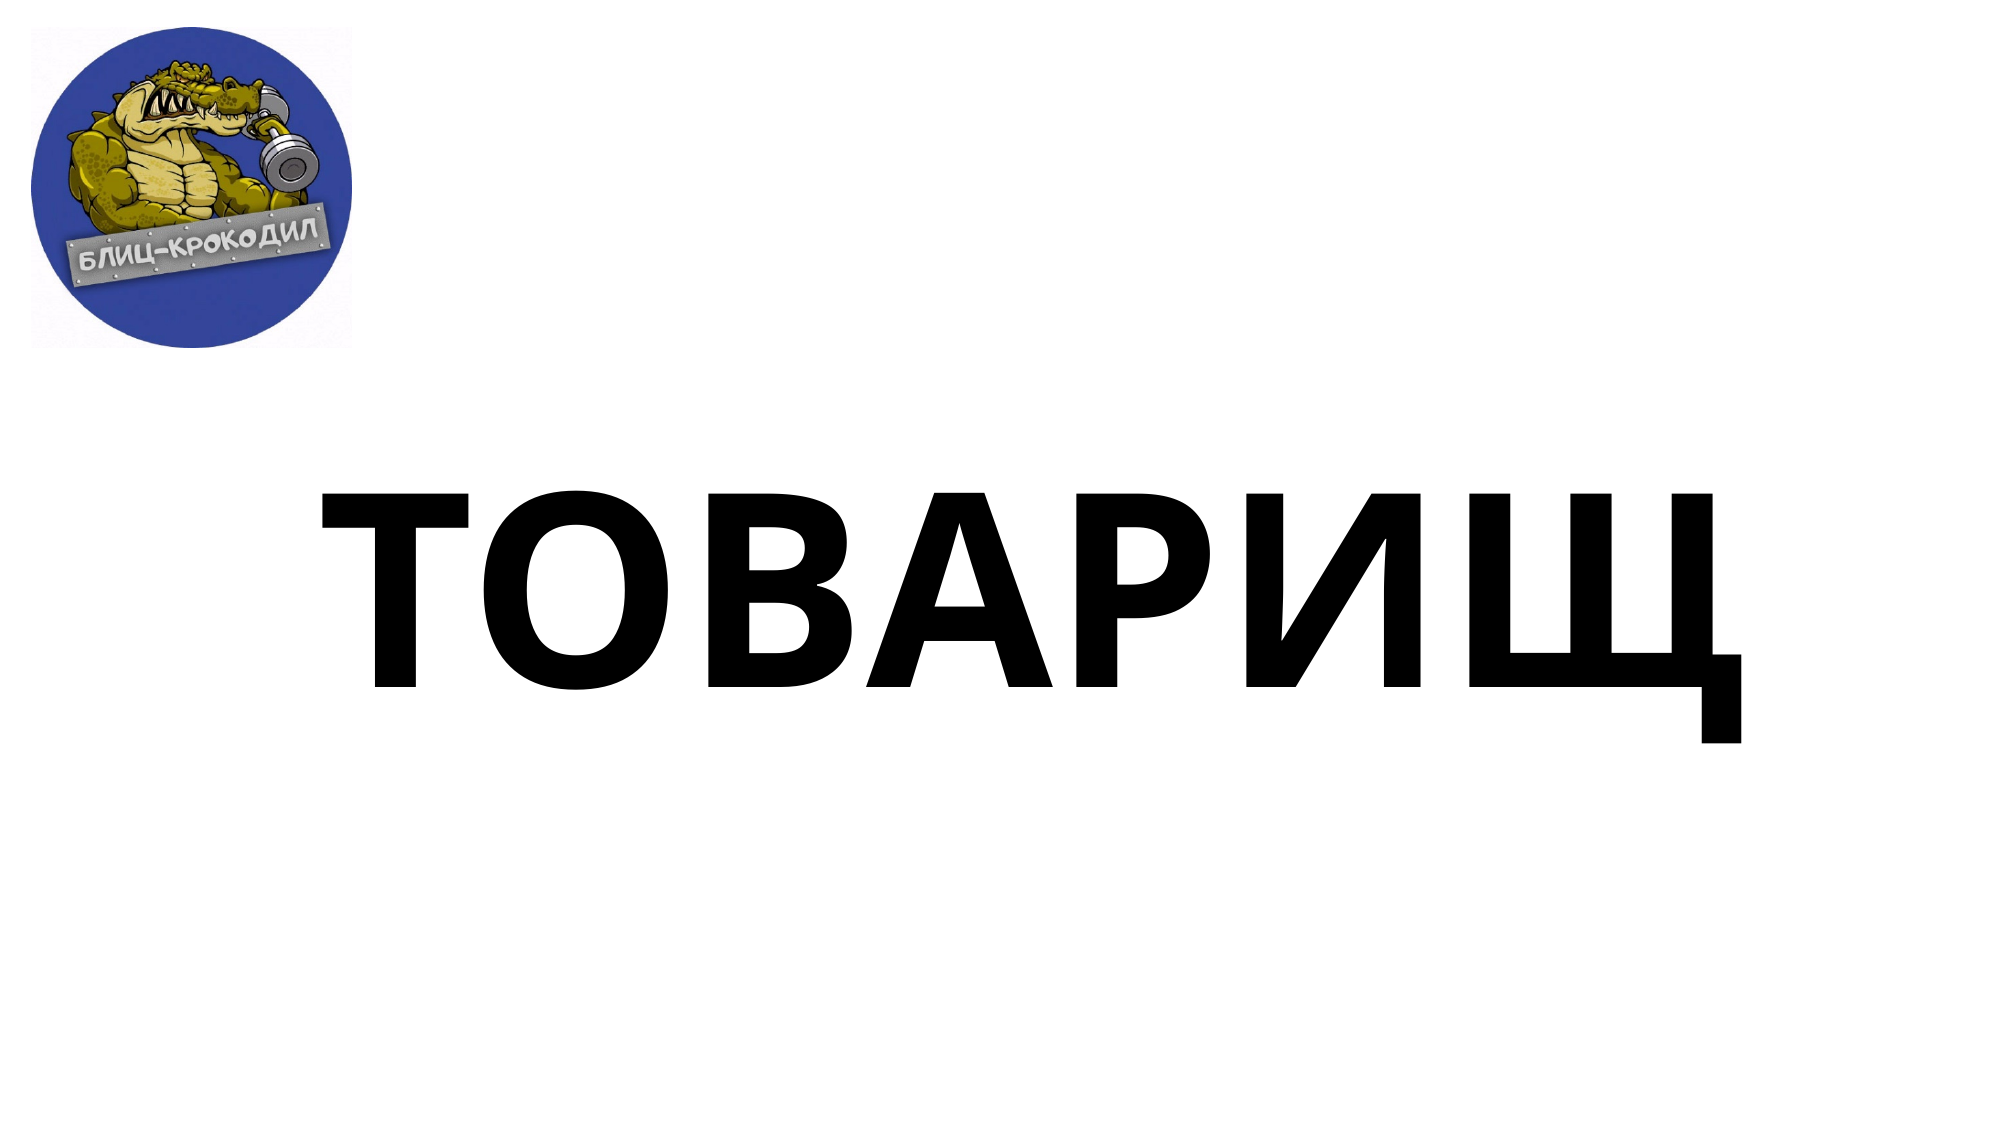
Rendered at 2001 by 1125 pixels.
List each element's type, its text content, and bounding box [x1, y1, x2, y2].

picture [31, 27, 352, 348]
title ТОВАРИЩ [282, 361, 1783, 754]
